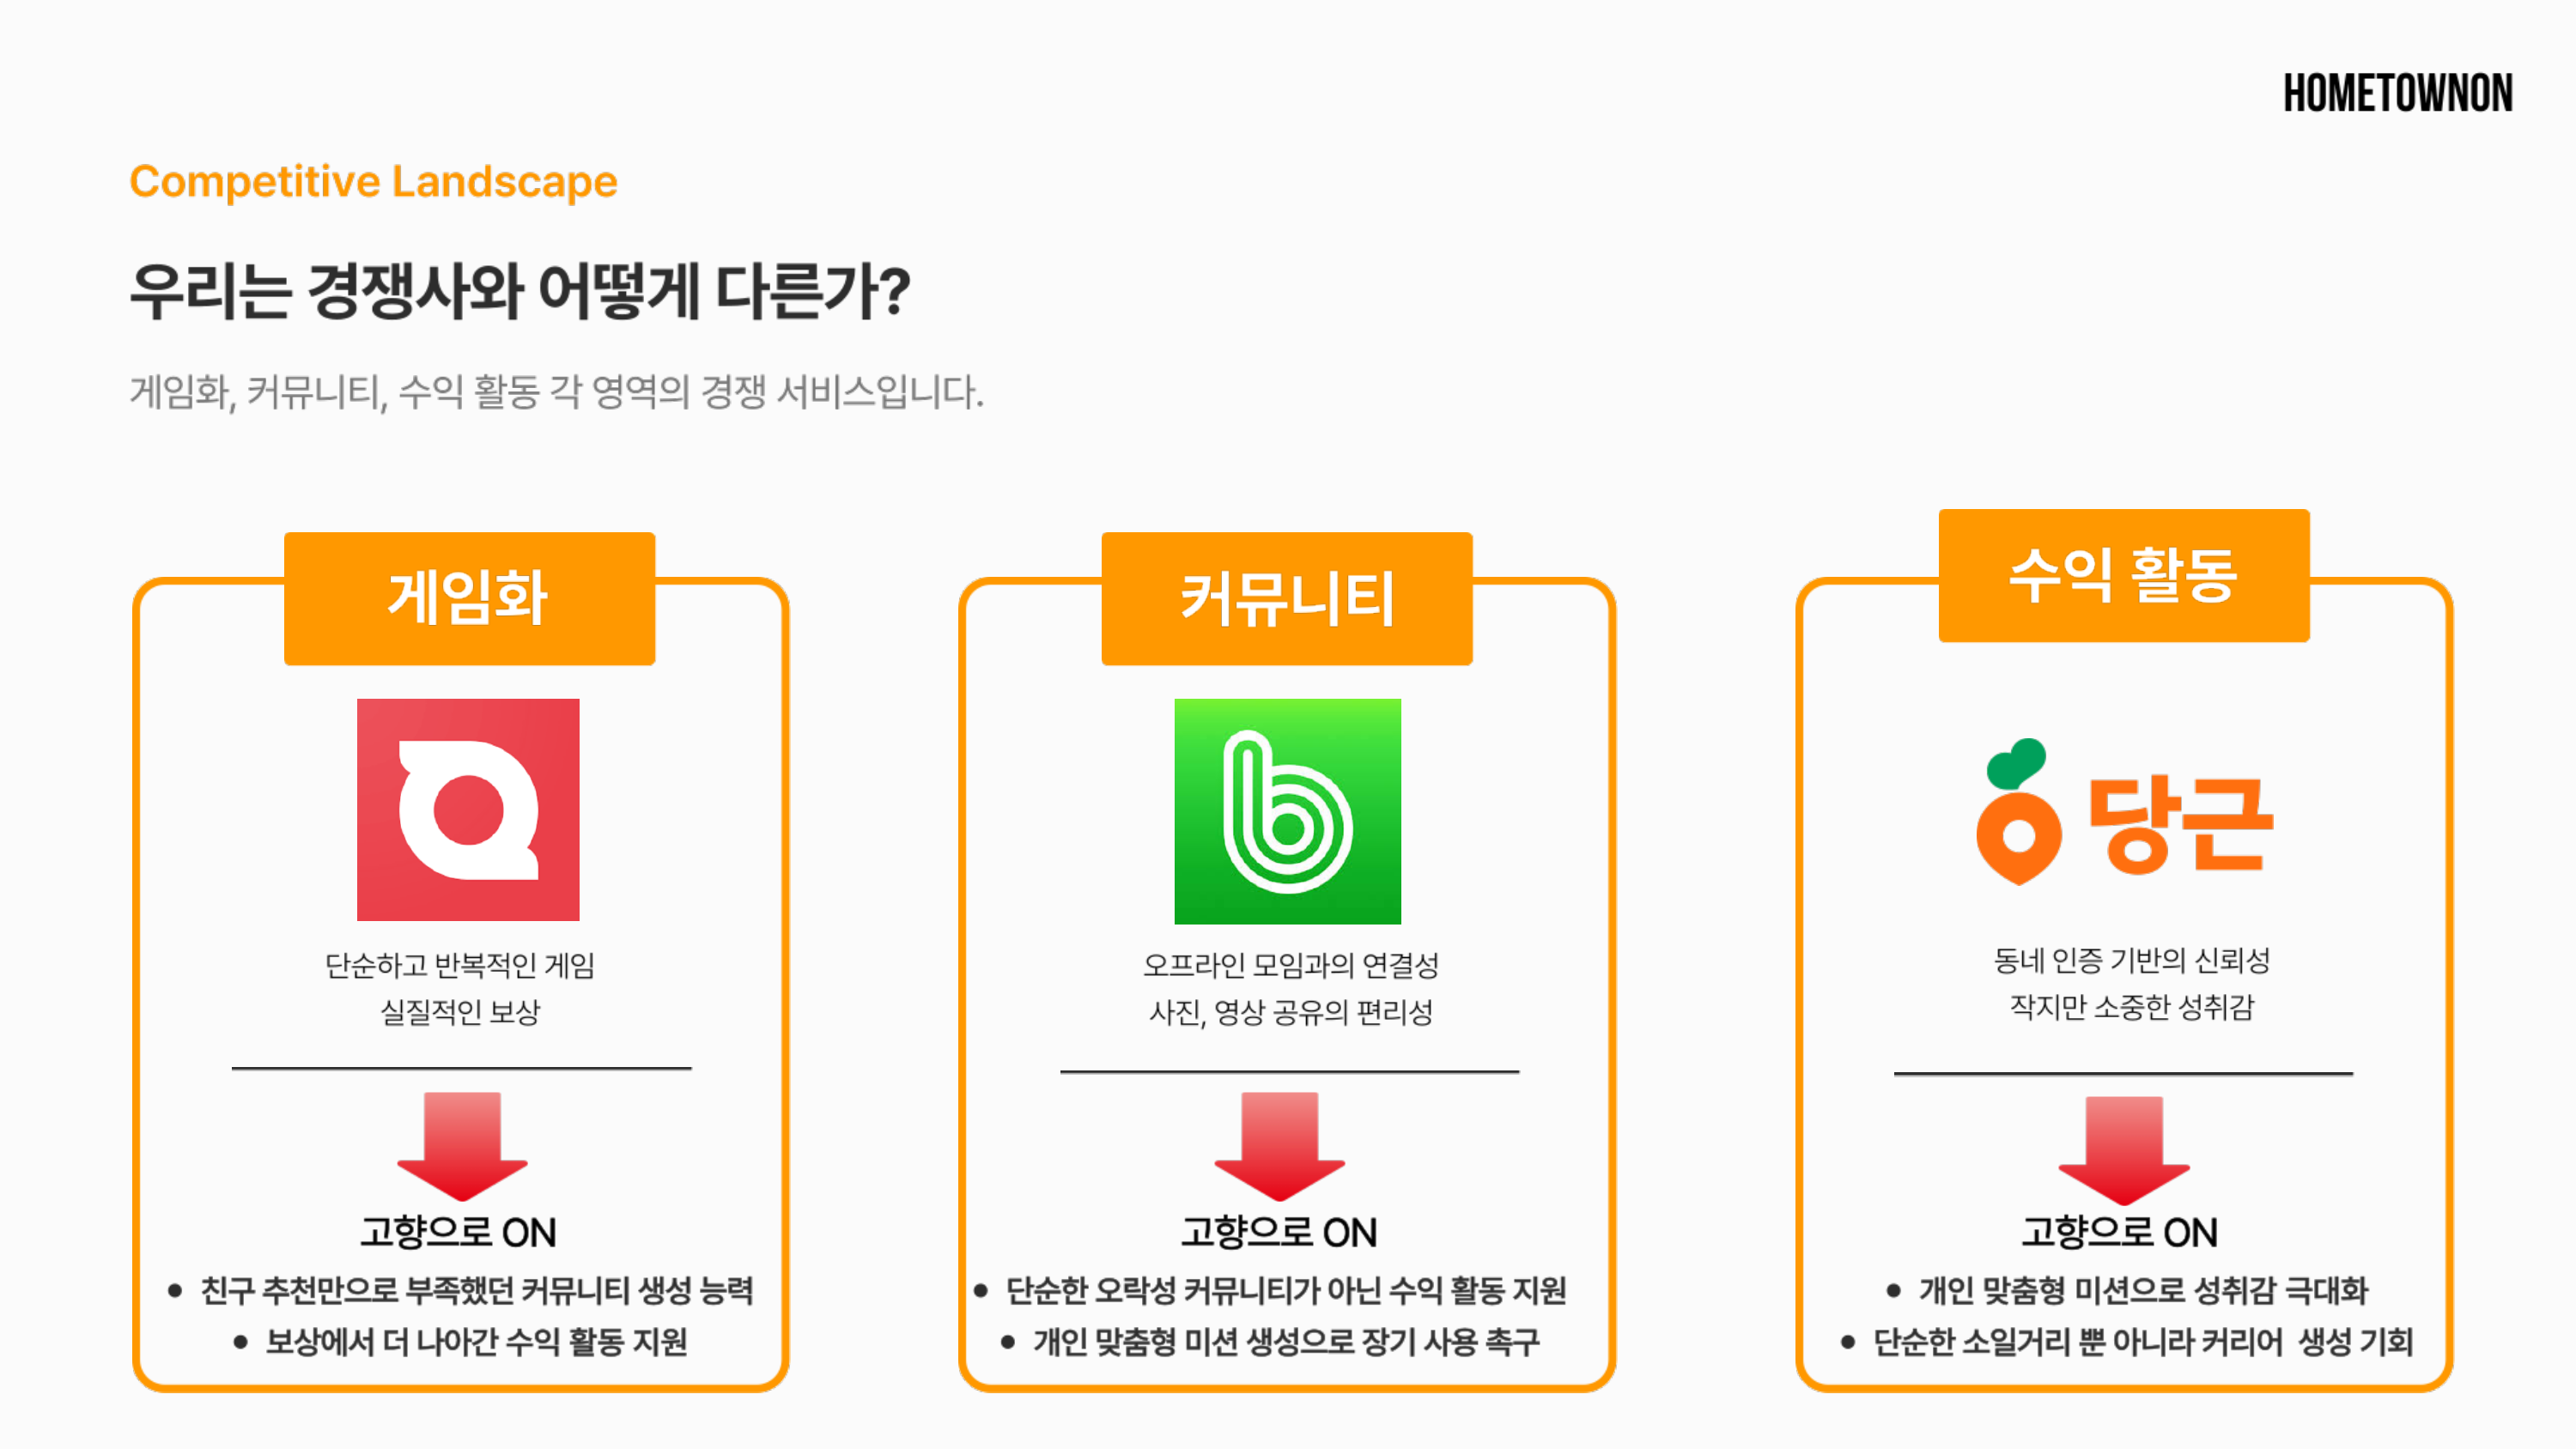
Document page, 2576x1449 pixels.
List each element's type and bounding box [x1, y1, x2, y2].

picture [1856, 24, 2576, 176]
picture [1772, 506, 2473, 1394]
picture [932, 512, 1618, 1394]
picture [118, 529, 804, 1394]
picture [110, 133, 1024, 487]
